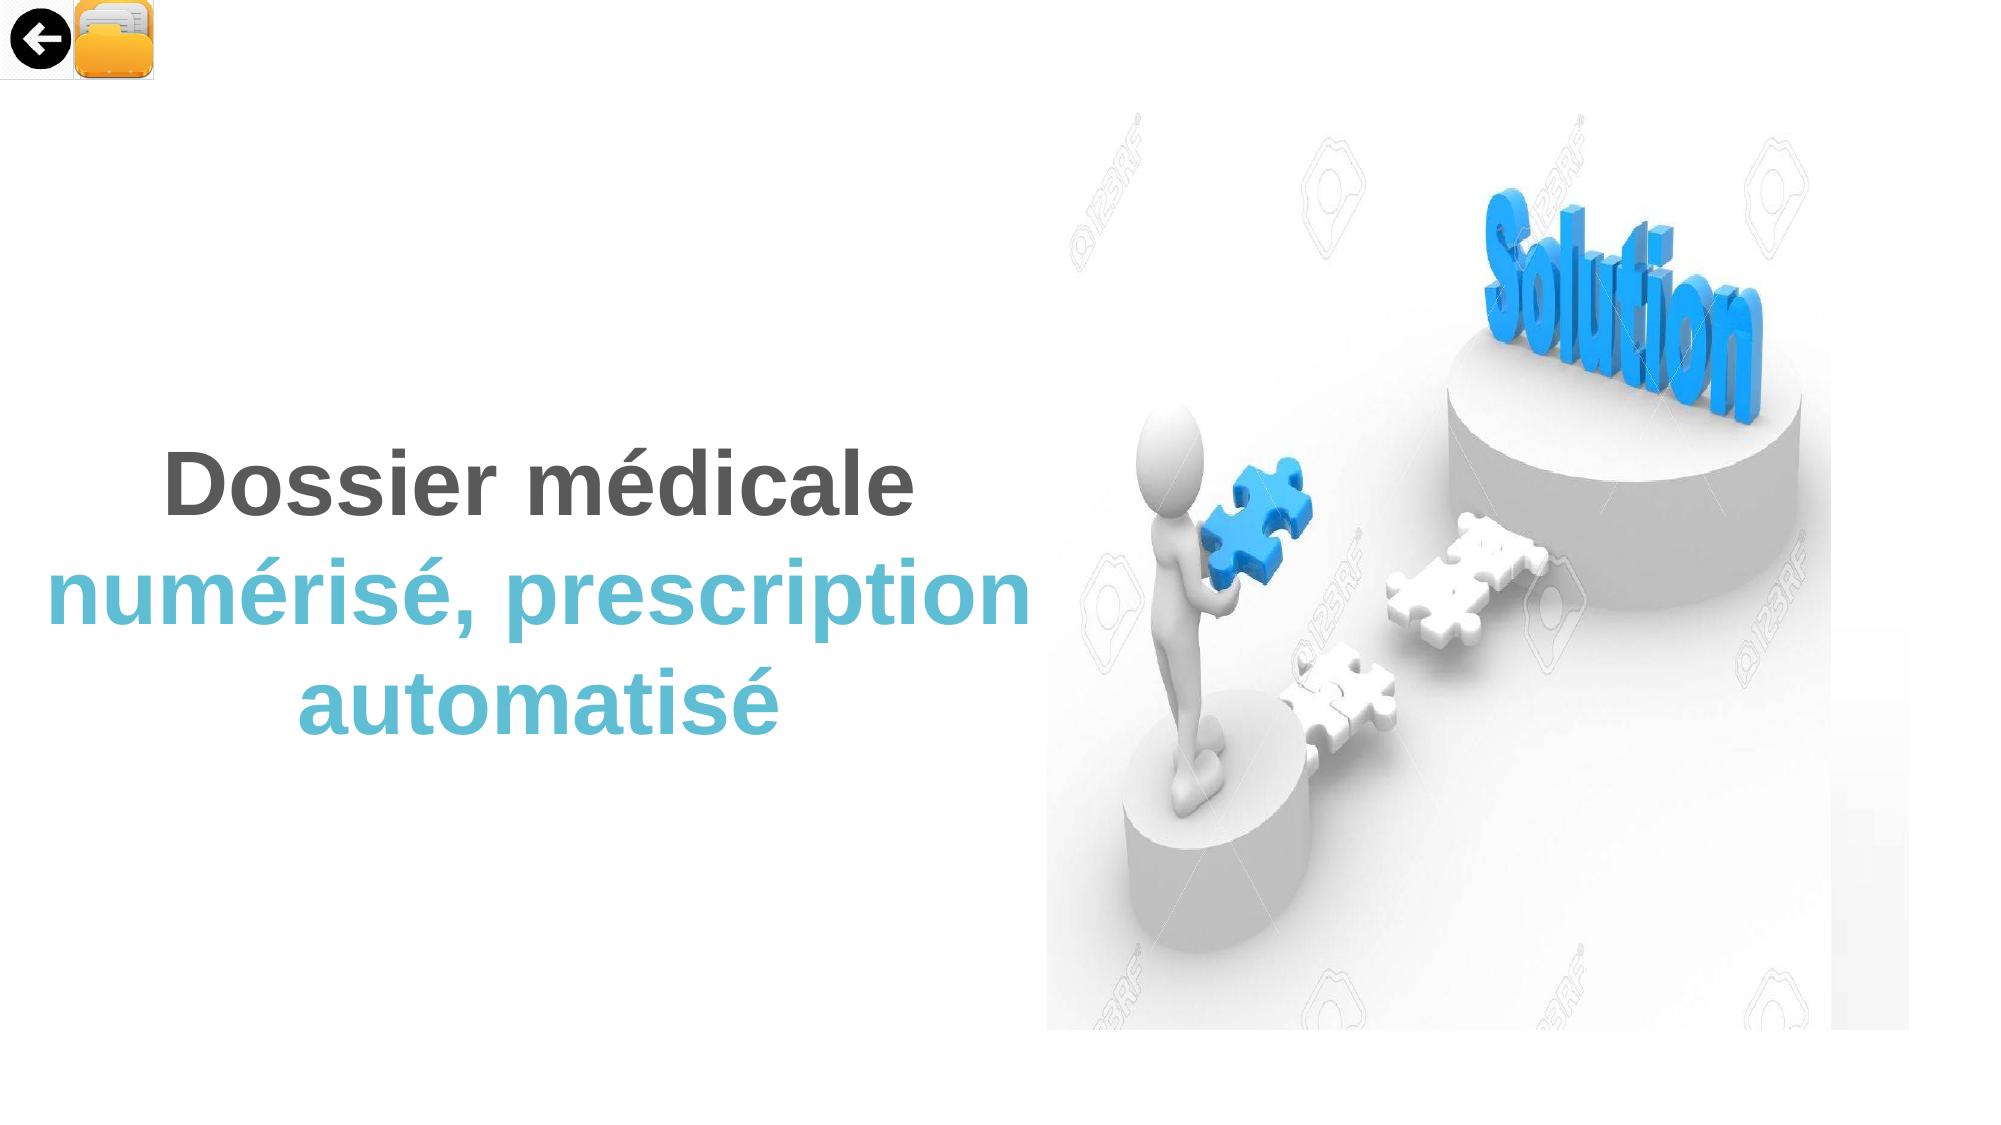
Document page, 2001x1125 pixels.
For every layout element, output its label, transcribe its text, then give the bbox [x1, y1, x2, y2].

picture [0, 0, 73, 79]
picture [74, 0, 153, 79]
picture [1047, 78, 1909, 1030]
text_box Dossier médicale numérisé, prescription automatisé [0, 415, 1047, 761]
